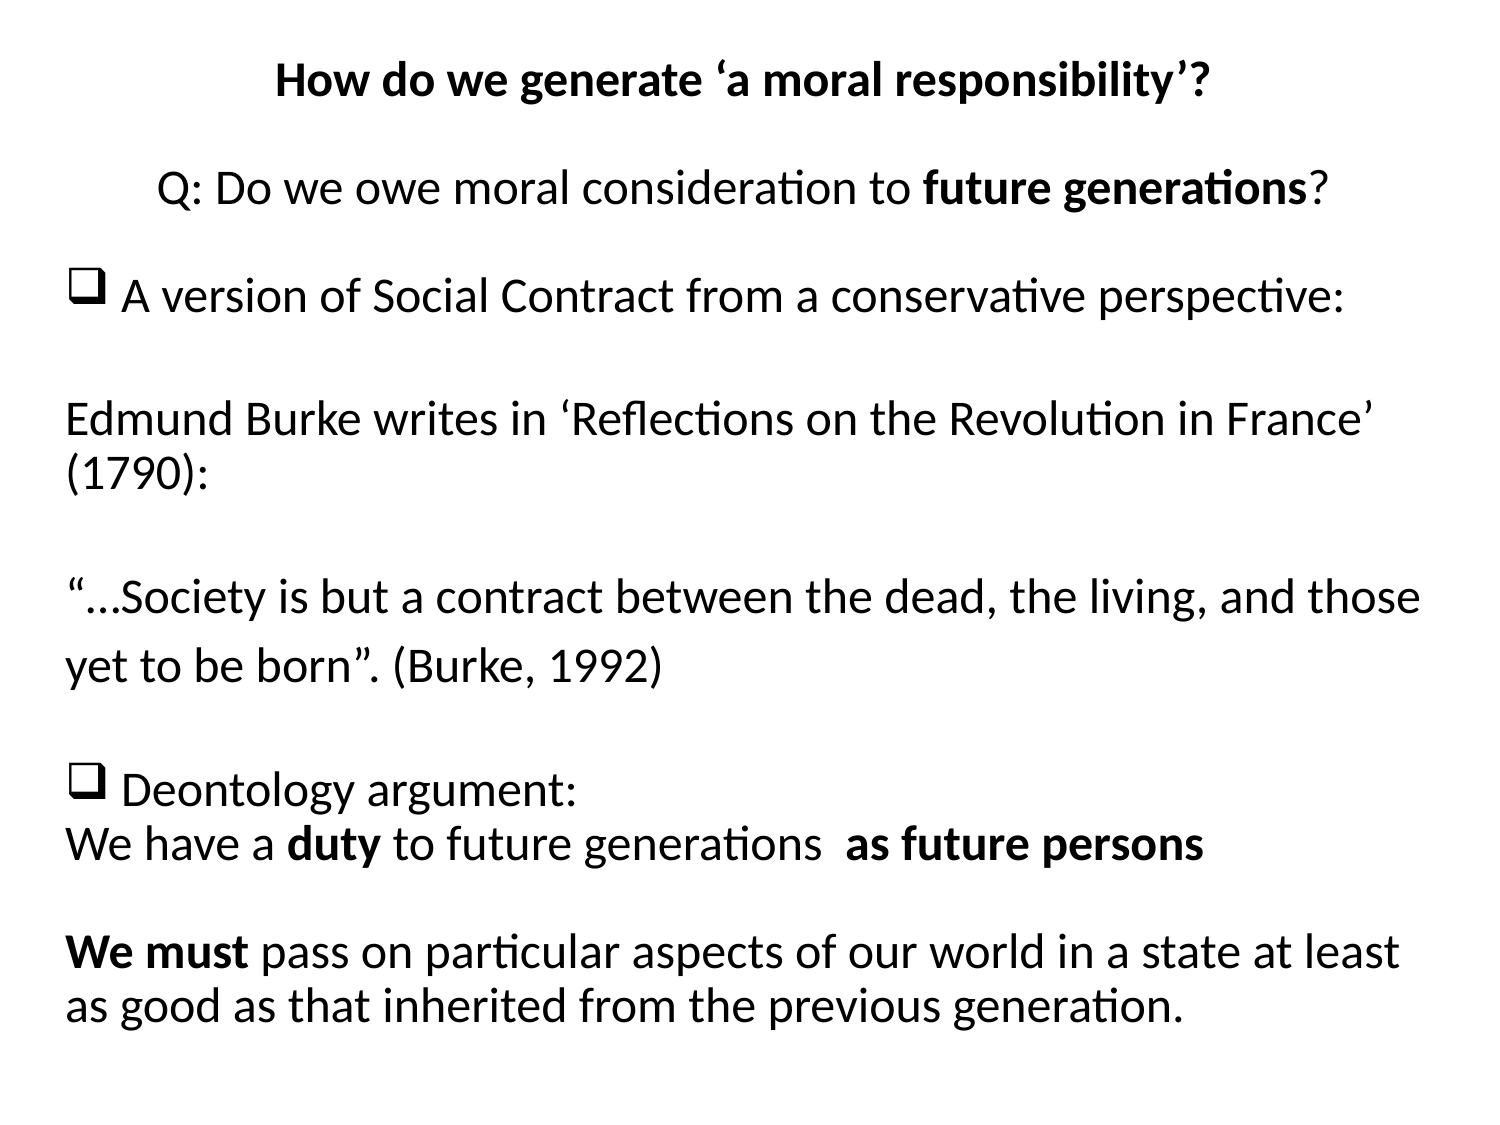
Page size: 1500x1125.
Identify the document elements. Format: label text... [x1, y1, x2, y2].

list How do we generate ‘a moral responsibility’? Q: Do we owe moral consideration to future generations? A version of Social Contract from a conservative perspective: Edmund Burke writes in ‘Reflections on the Revolution in France’ (1790): “…Society is but a contract between the dead, the living, and those yet to be born”. (Burke, 1992) Deontology argument: We have a duty to future generations as future persons We must pass on particular aspects of our world in a state at least as good as that inherited from the previous generation. [50, 45, 1438, 1100]
